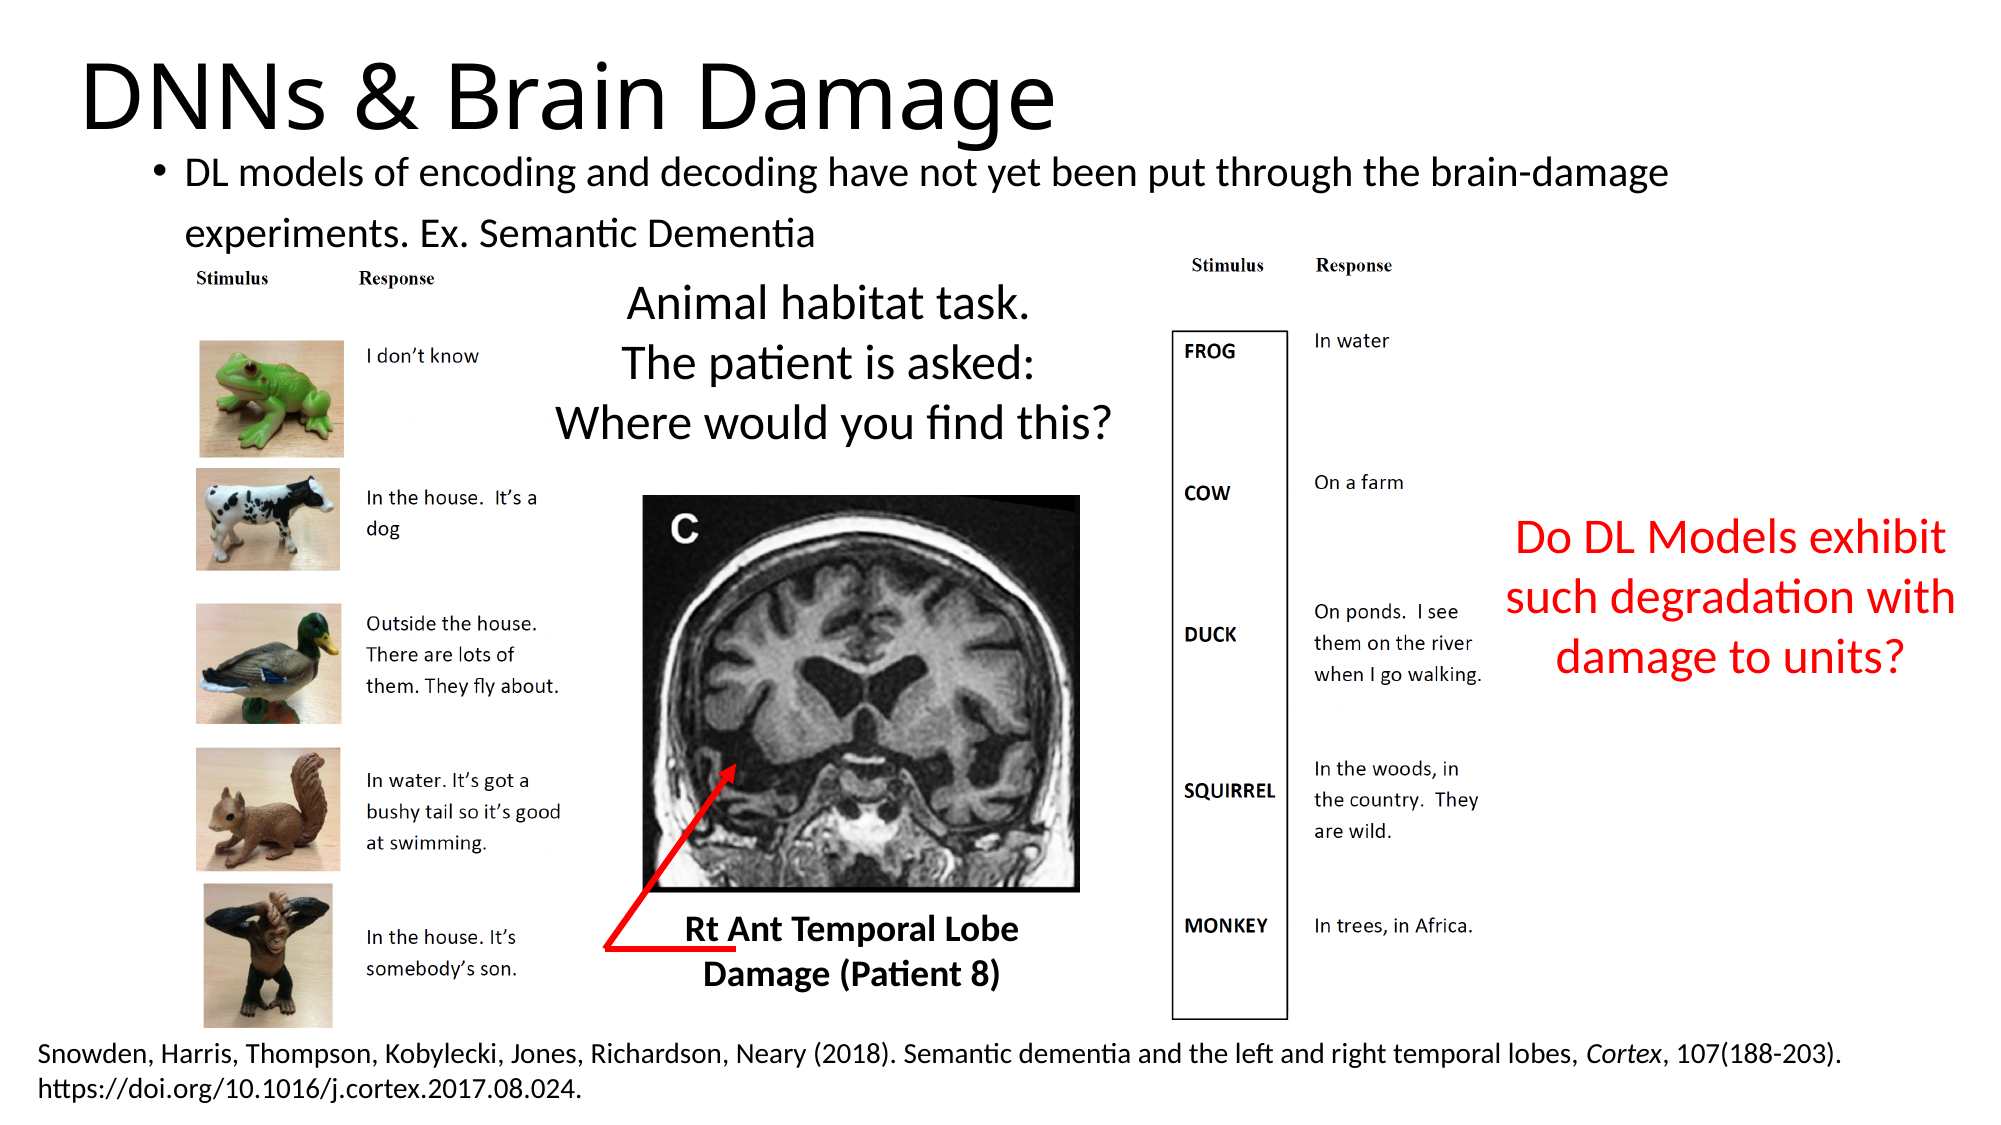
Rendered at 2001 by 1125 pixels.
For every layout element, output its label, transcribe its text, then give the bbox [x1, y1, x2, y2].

picture [1145, 249, 1491, 1028]
text_box Do DL Models exhibit such degradation with damage to units? [1491, 495, 1972, 691]
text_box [604, 495, 1080, 1004]
picture [181, 262, 578, 1041]
list DL models of encoding and decoding have not yet been put through the brain-damage experiments. Ex. Semantic Dementia [137, 126, 1863, 264]
text_box Animal habitat task. The patient is asked: Where would you find this? [578, 262, 1130, 457]
text_box Snowden, Harris, Thompson, Kobylecki, Jones, Richardson, Neary (2018). Semantic dementia and the left and right temporal lobes, Cortex, 107(188-203). https://doi.org/10.1016/j.cortex.2017.08.024. [22, 1027, 1978, 1112]
title DNNs & Brain Damage [63, 28, 1789, 171]
